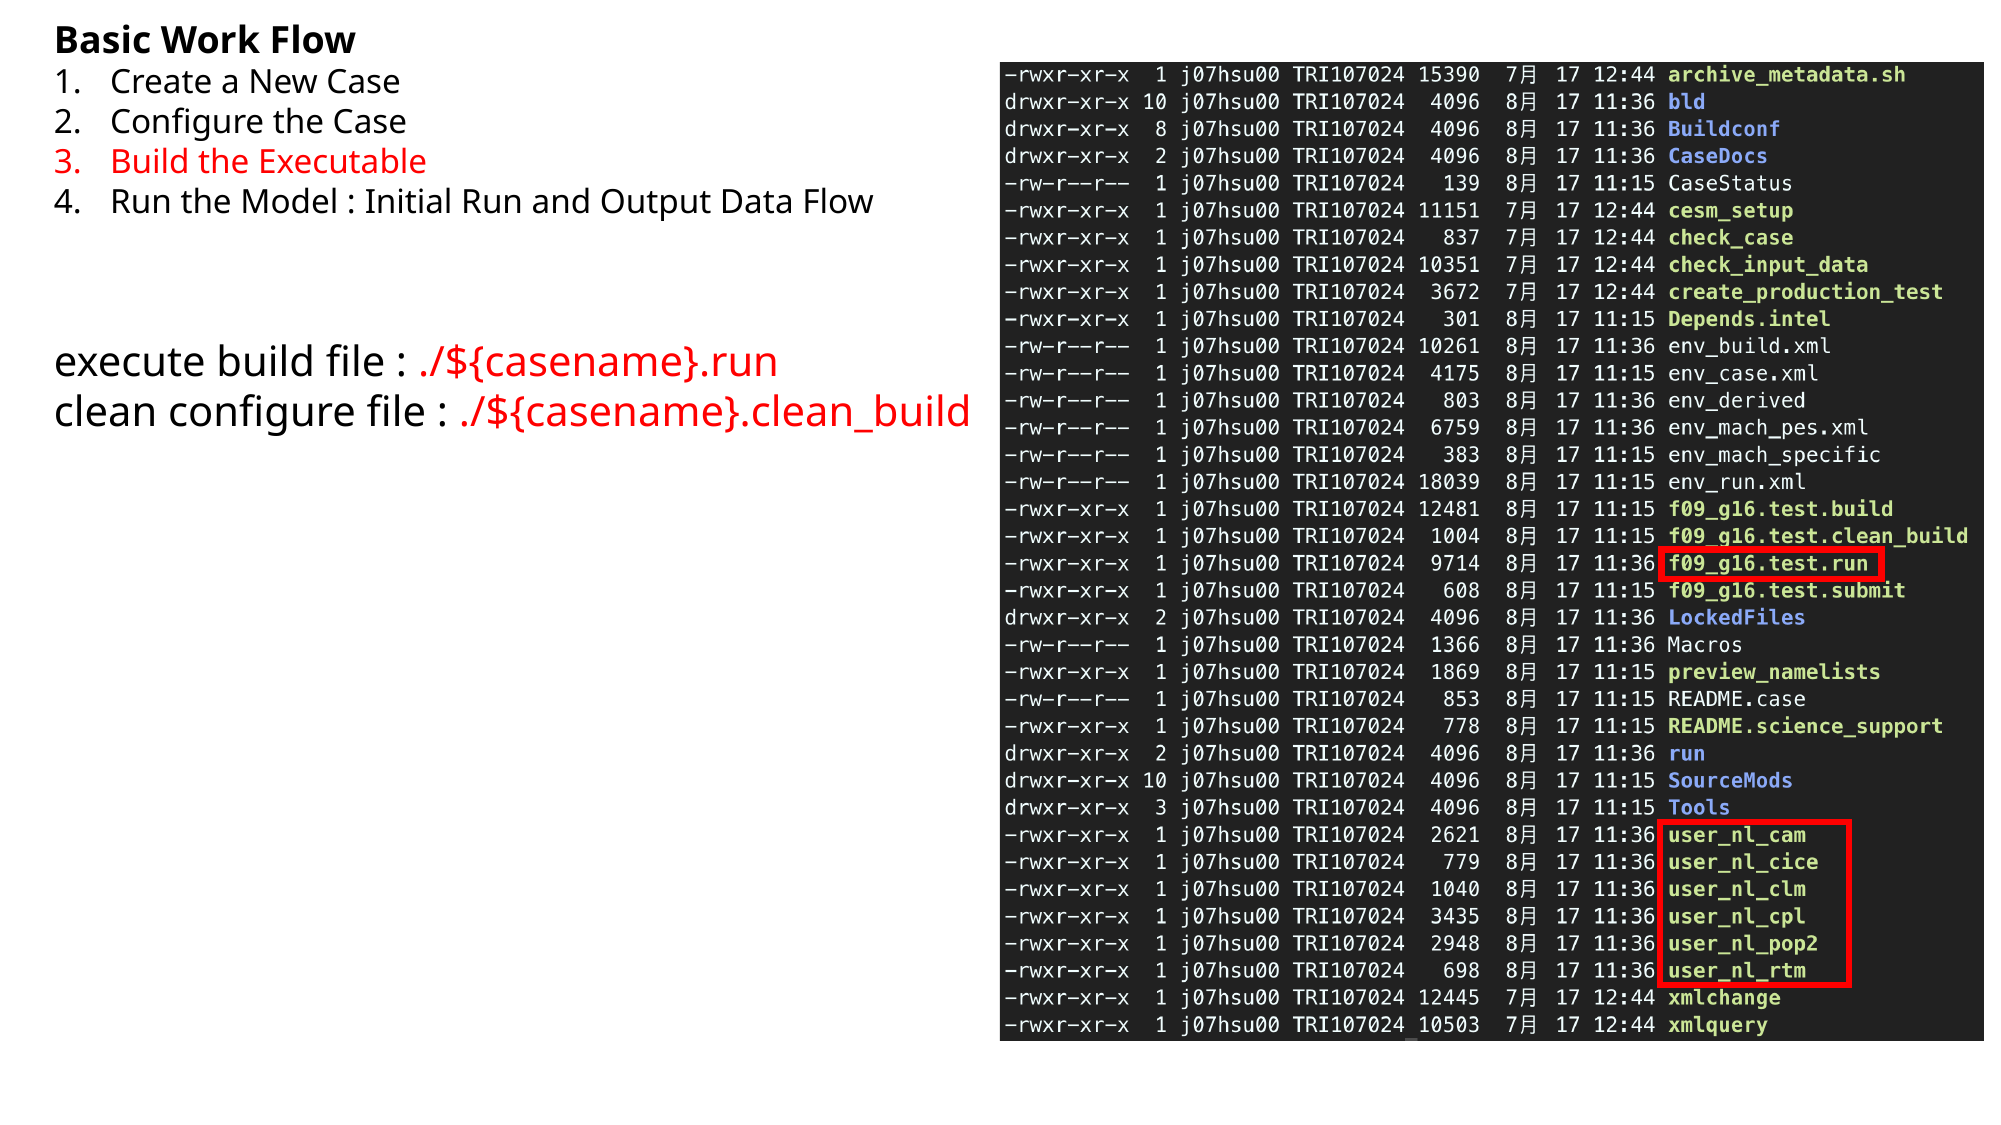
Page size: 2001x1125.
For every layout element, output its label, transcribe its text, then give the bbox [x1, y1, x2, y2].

picture [999, 62, 1984, 1041]
text_box Basic Work Flow Create a New Case Configure the Case Build the Executable Run the Model : Initial Run and Output Data Flow [39, 8, 902, 228]
text_box execute build file : ./${casename}.run clean configure file : ./${casename}.clean_build [39, 327, 999, 443]
